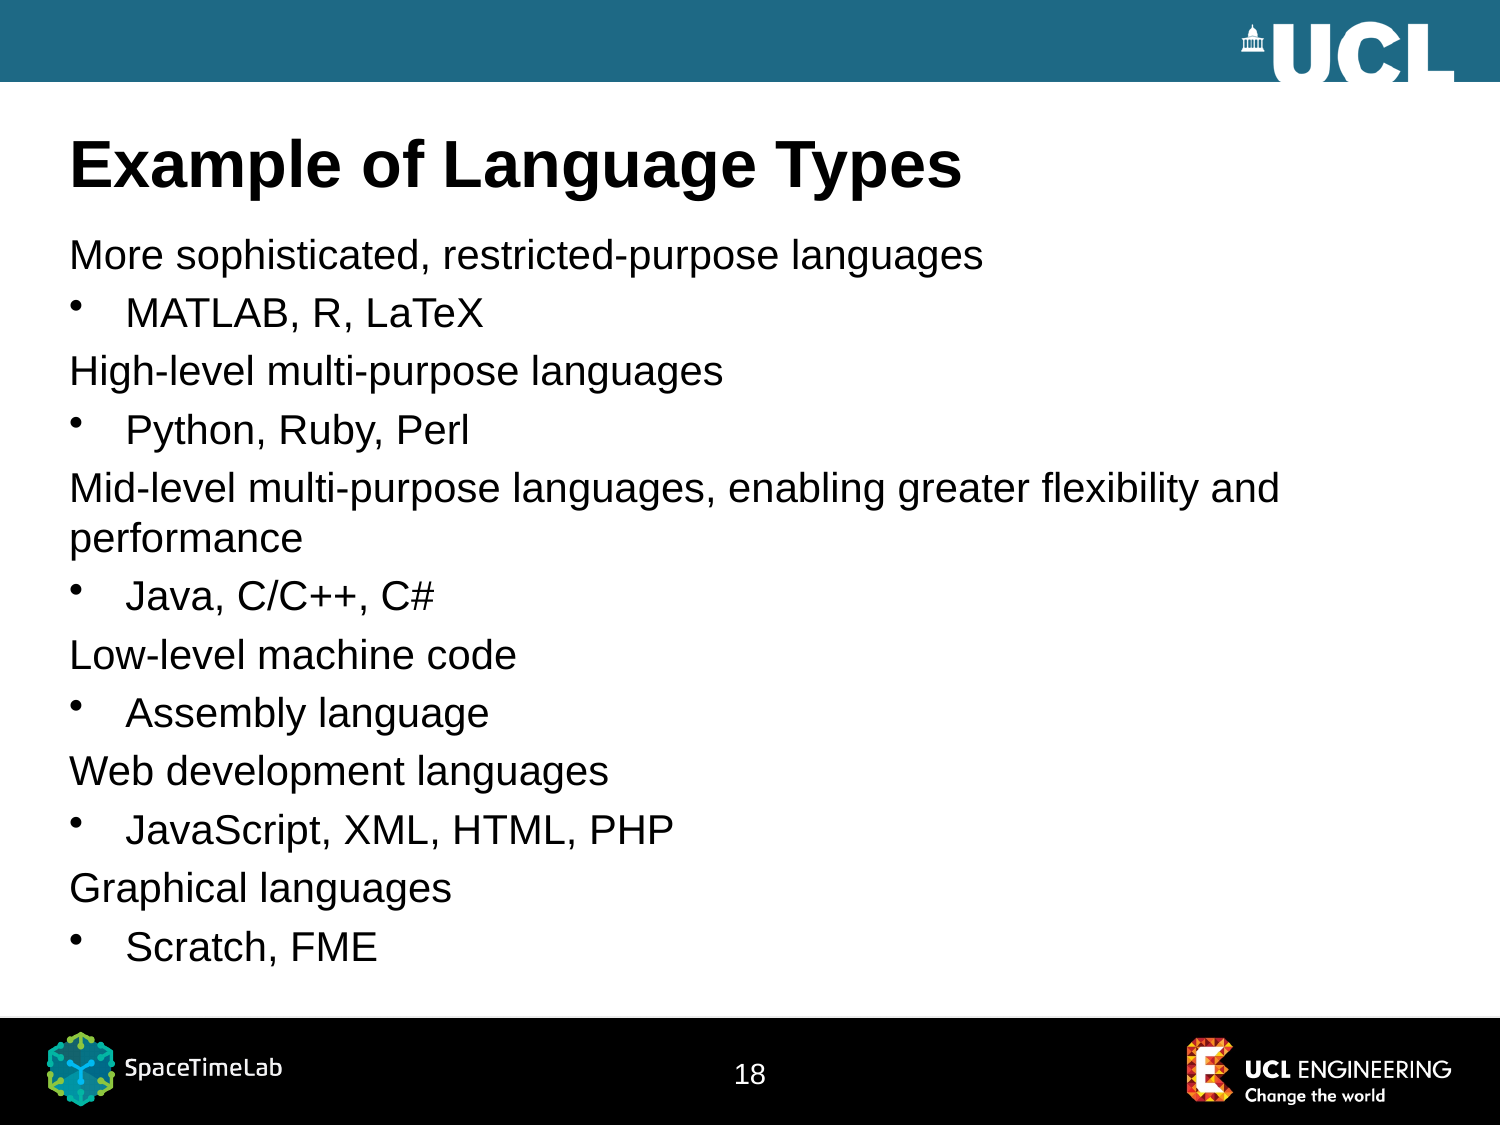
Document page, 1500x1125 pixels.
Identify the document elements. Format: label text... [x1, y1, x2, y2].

list More sophisticated, restricted-purpose languages MATLAB, R, LaTeX High-level multi-purpose languages Python, Ruby, Perl Mid-level multi-purpose languages, enabling greater flexibility and performance Java, C/C++, C# Low-level machine code Assembly language Web development languages JavaScript, XML, HTML, PHP Graphical languages Scratch, FME [54, 219, 1447, 988]
footer 18 [496, 1042, 1004, 1103]
title Example of Language Types [54, 113, 1447, 197]
picture [0, 990, 1500, 1125]
